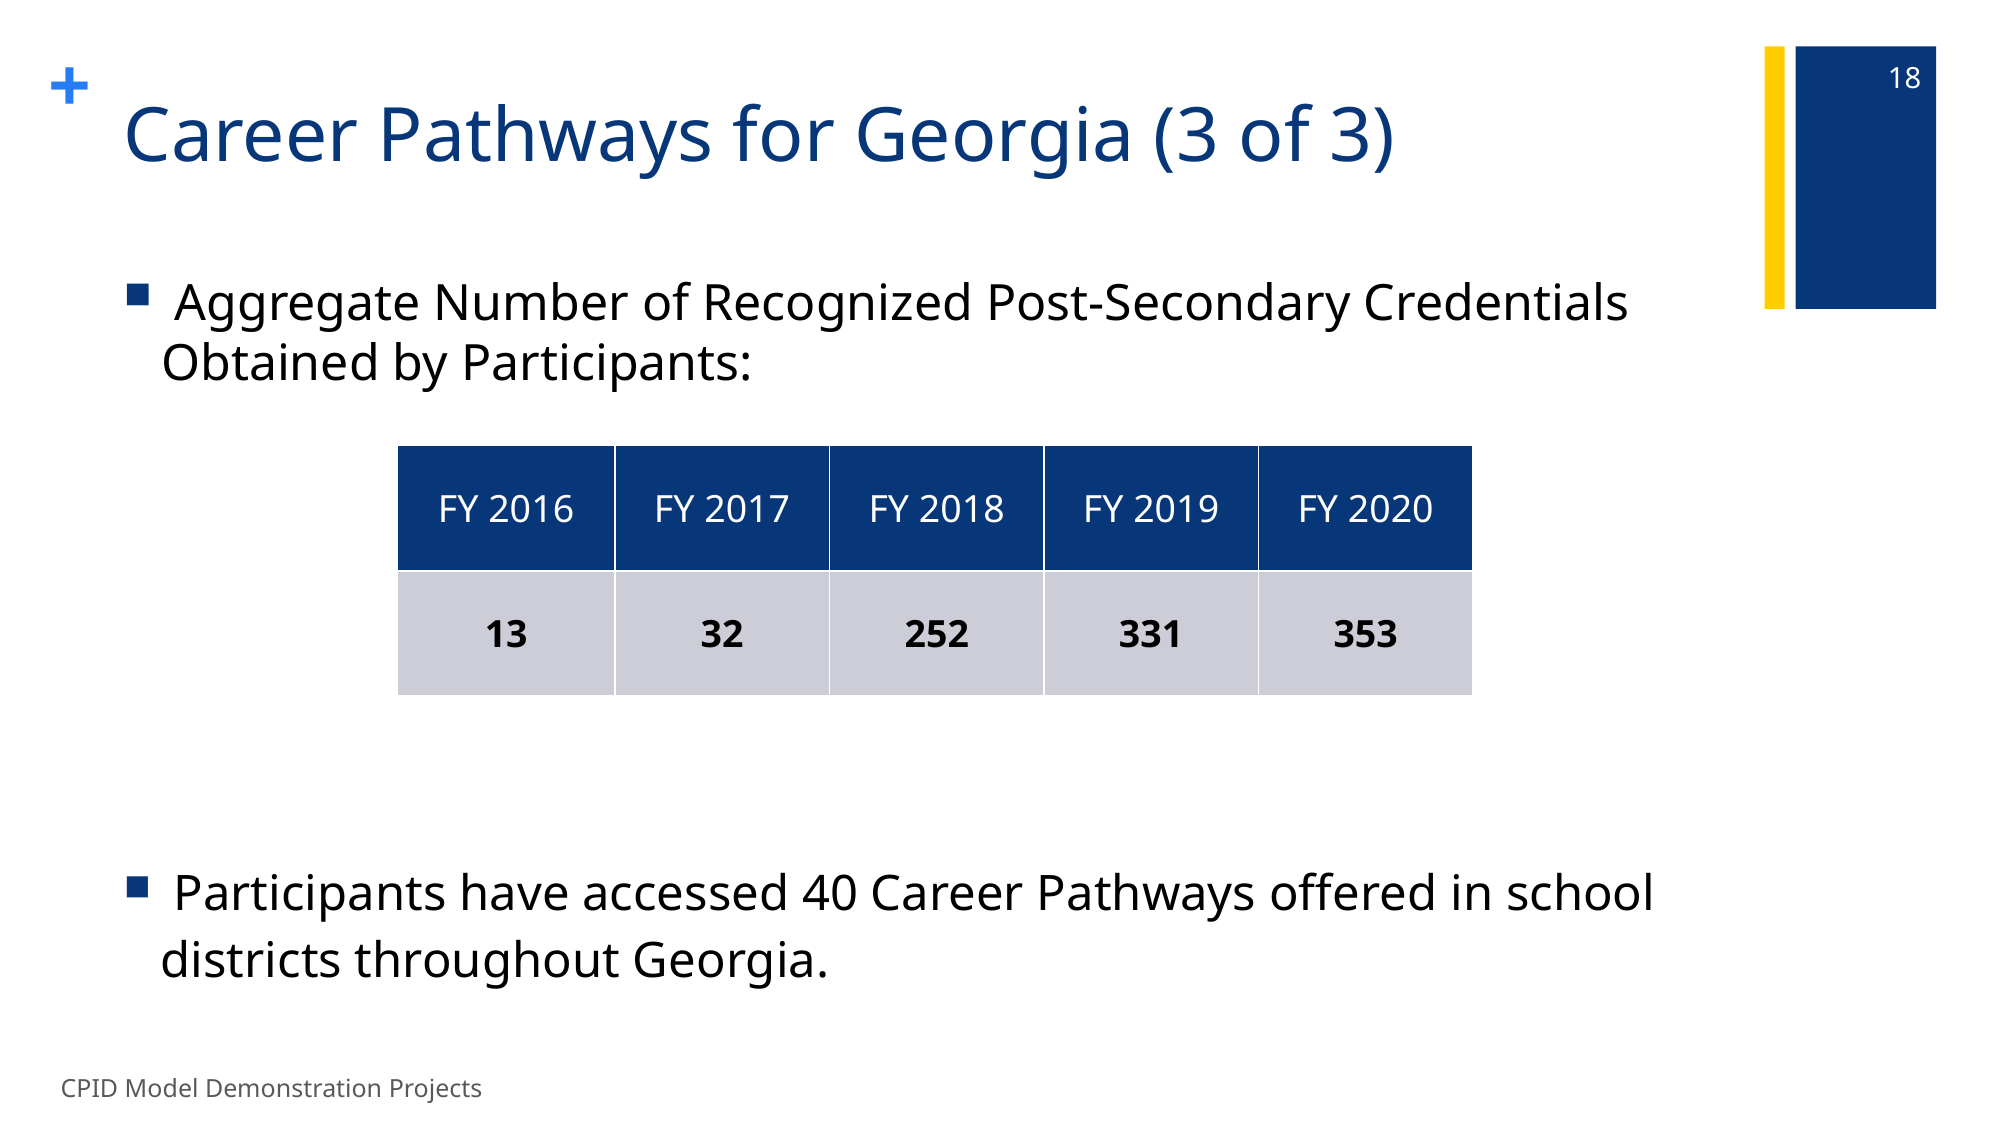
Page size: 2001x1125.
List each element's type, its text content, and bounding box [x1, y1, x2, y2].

table_header FY 2020 [1259, 446, 1472, 570]
table_cell 13 [398, 572, 614, 695]
table_header FY 2016 [398, 446, 614, 570]
table_cell 32 [616, 572, 829, 695]
table_header FY 2019 [1045, 446, 1258, 570]
slide_number 18 [1845, 49, 1937, 110]
table_header FY 2017 [616, 446, 829, 570]
table_header FY 2018 [830, 446, 1043, 570]
text_box Participants have accessed 40 Career Pathways offered in school districts throughout Georgia. [108, 850, 1762, 1000]
table_cell 353 [1259, 572, 1472, 695]
list Aggregate Number of Recognized Post-Secondary Credentials Obtained by Participants: [109, 262, 1762, 446]
table_cell 252 [830, 572, 1043, 695]
title Career Pathways for Georgia (3 of 3) [109, 79, 1762, 262]
table_cell 331 [1045, 572, 1258, 695]
